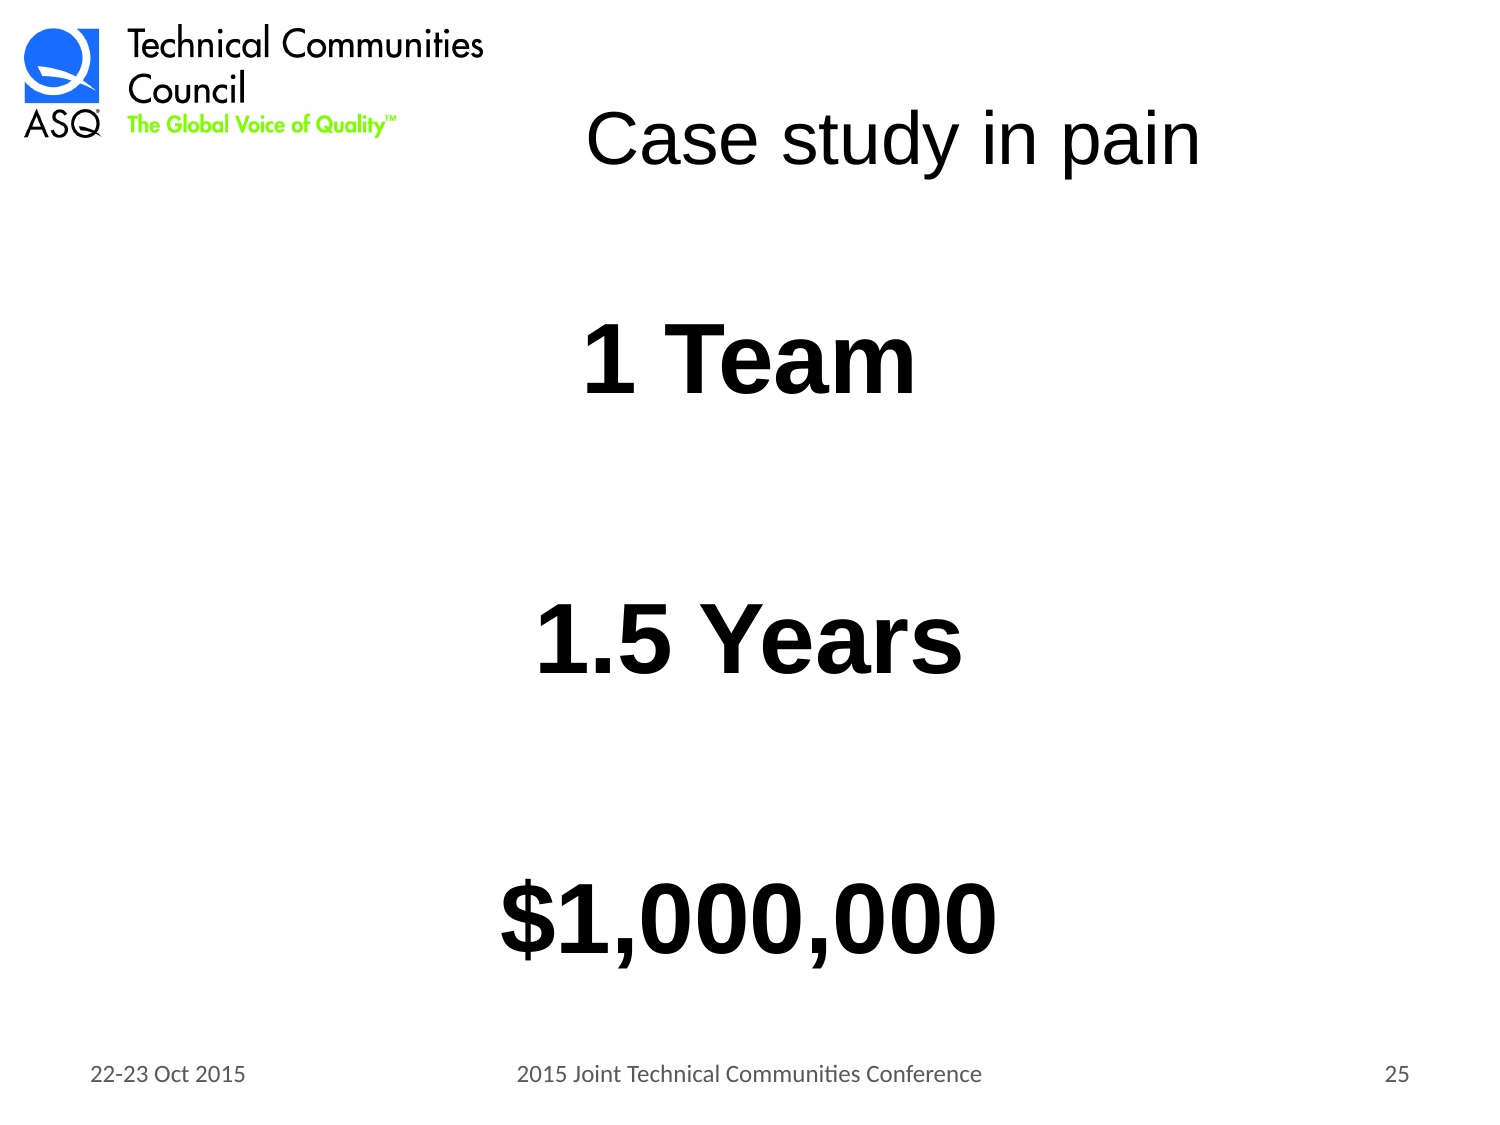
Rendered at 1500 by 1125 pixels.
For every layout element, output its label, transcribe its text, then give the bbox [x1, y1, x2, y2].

title Case study in pain [362, 69, 1426, 201]
list 1 Team 1.5 Years $1,000,000 [74, 262, 1426, 1006]
picture [24, 24, 483, 138]
slide_number 25 [1074, 1042, 1425, 1103]
footer 2015 Joint Technical Communities Conference [425, 1042, 1074, 1103]
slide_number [75, 1042, 425, 1103]
